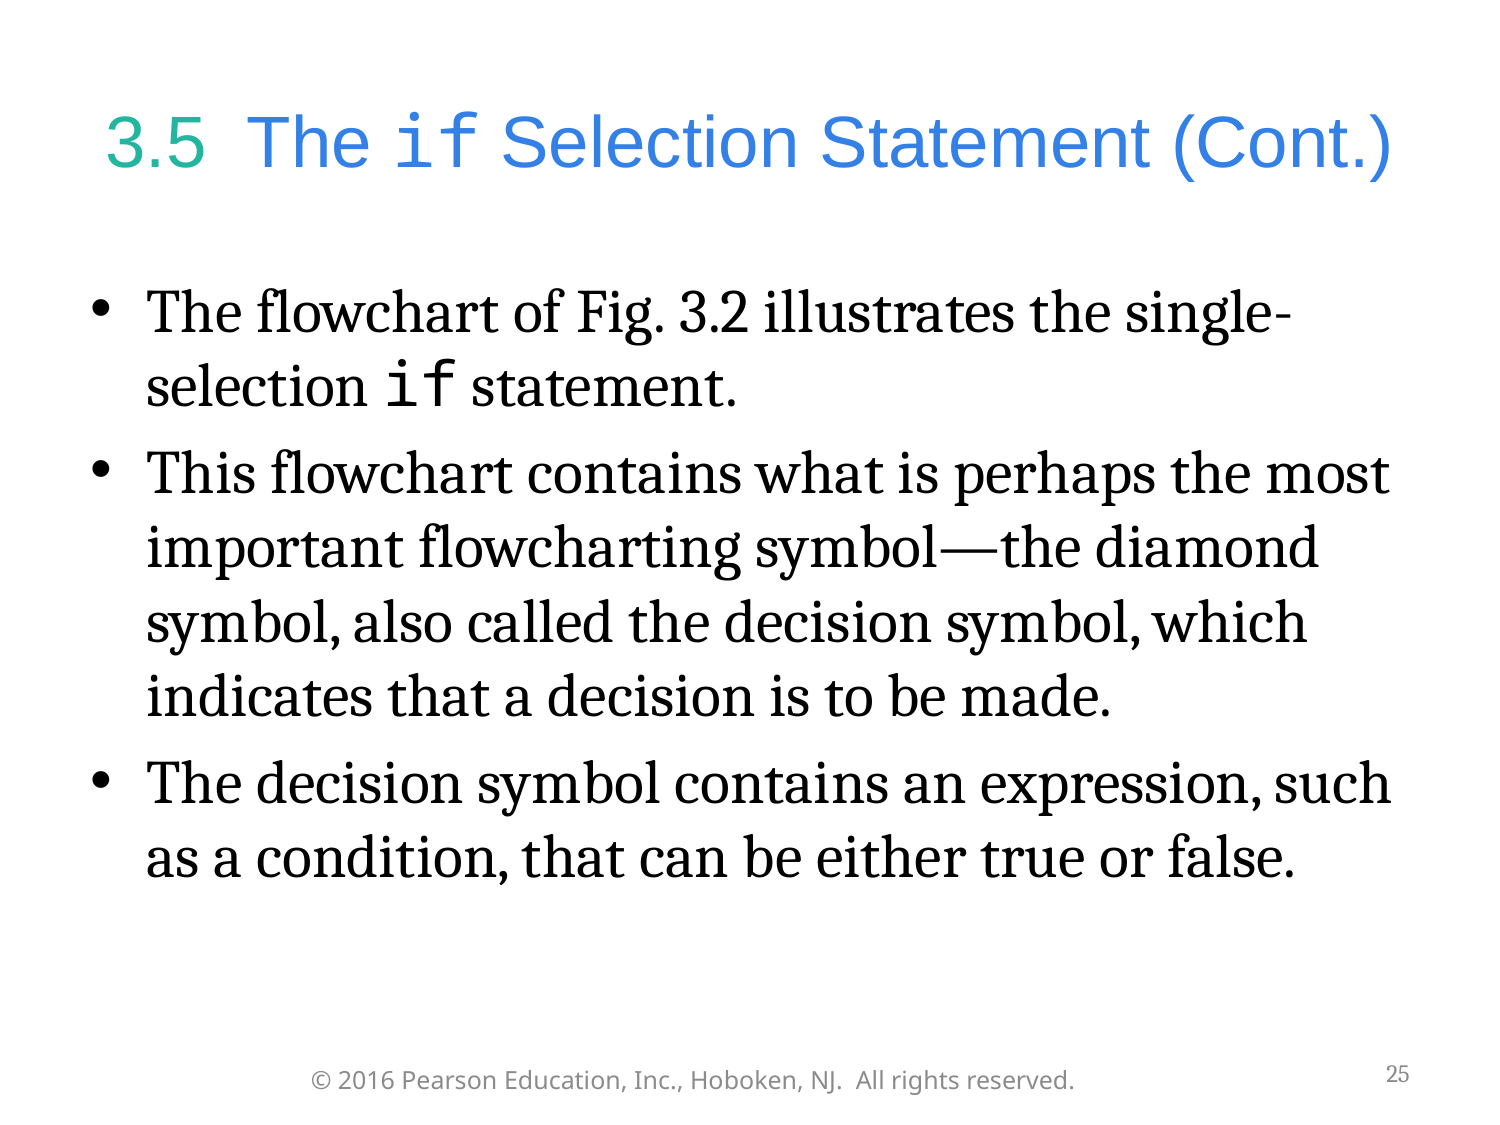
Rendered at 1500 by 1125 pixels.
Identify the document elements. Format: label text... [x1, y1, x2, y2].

title 3.5 The if Selection Statement (Cont.) [75, 45, 1425, 233]
list The flowchart of Fig. 3.2 illustrates the single-selection if statement. This flowchart contains what is perhaps the most important flowcharting symbol—the diamond symbol, also called the decision symbol, which indicates that a decision is to be made. The decision symbol contains an expression, such as a condition, that can be either true or false. [75, 262, 1425, 1005]
slide_number 25 [1074, 1042, 1425, 1103]
footer © 2016 Pearson Education, Inc., Hoboken, NJ. All rights reserved. [287, 1050, 1100, 1110]
